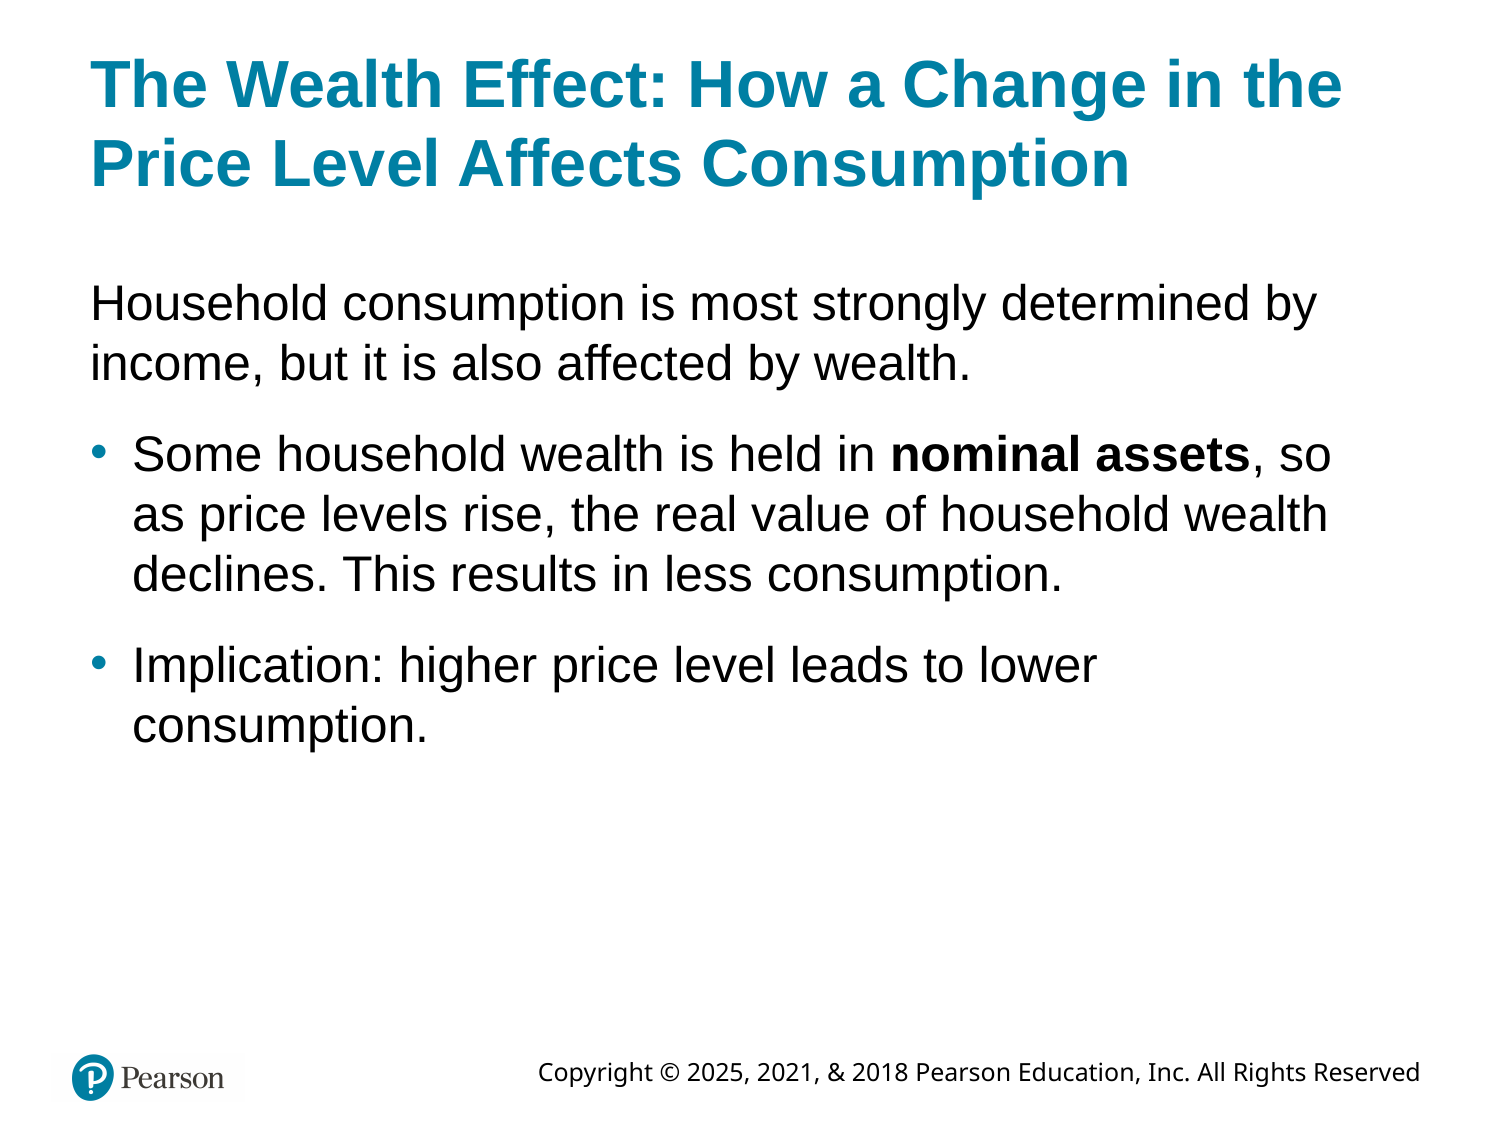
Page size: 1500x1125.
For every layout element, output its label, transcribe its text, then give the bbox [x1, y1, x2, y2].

title The Wealth Effect: How a Change in the Price Level Affects Consumption [75, 35, 1425, 216]
picture [51, 1053, 245, 1102]
list Household consumption is most strongly determined by income, but it is also affected by wealth. Some household wealth is held in nominal assets, so as price levels rise, the real value of household wealth declines. This results in less consumption. Implication: higher price level leads to lower consumption. [75, 255, 1382, 1021]
